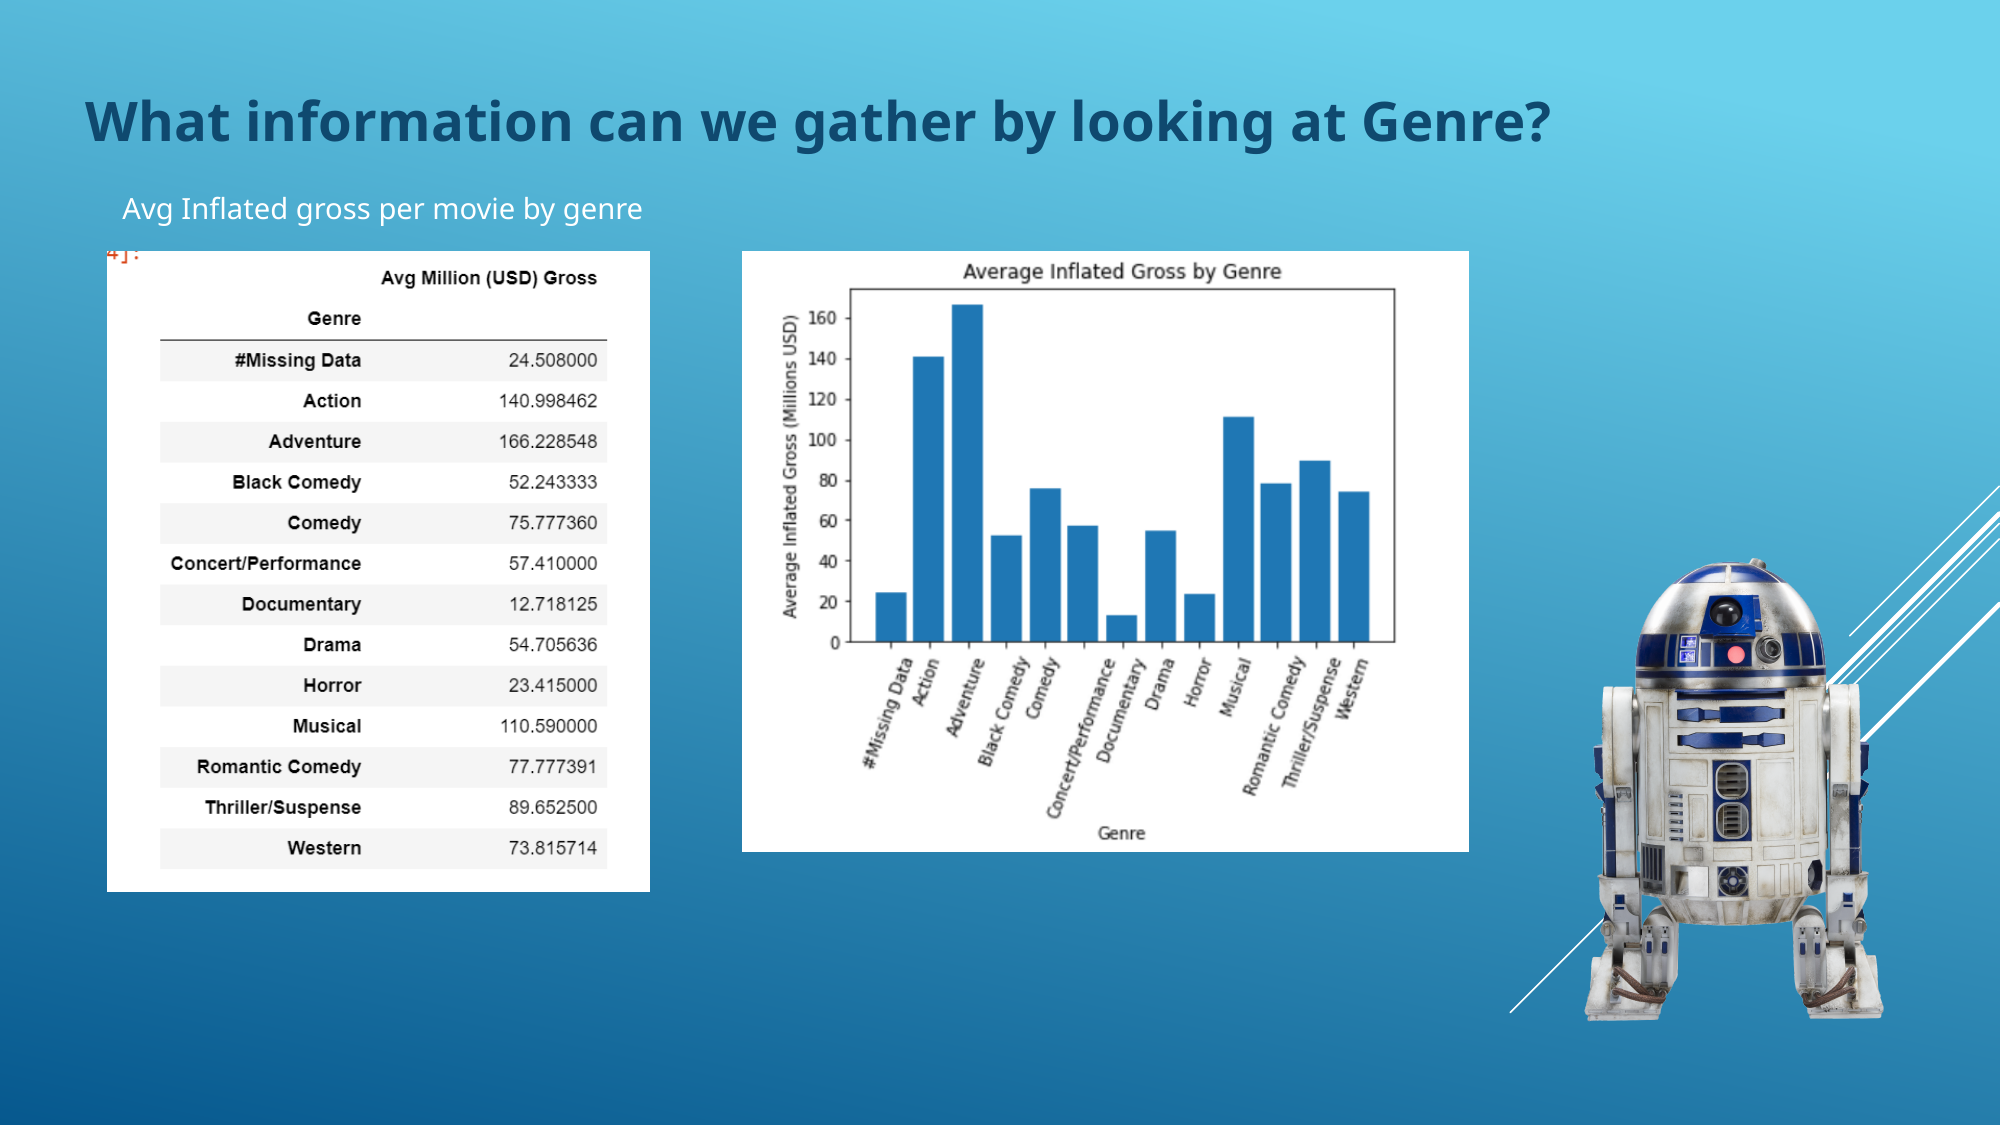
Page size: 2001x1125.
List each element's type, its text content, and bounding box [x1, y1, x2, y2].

picture [742, 251, 1469, 853]
list What information can we gather by looking at Genre? [70, 78, 1849, 204]
picture [107, 250, 650, 893]
text_box Avg Inflated gross per movie by genre [107, 182, 743, 278]
picture [1574, 551, 1893, 1028]
